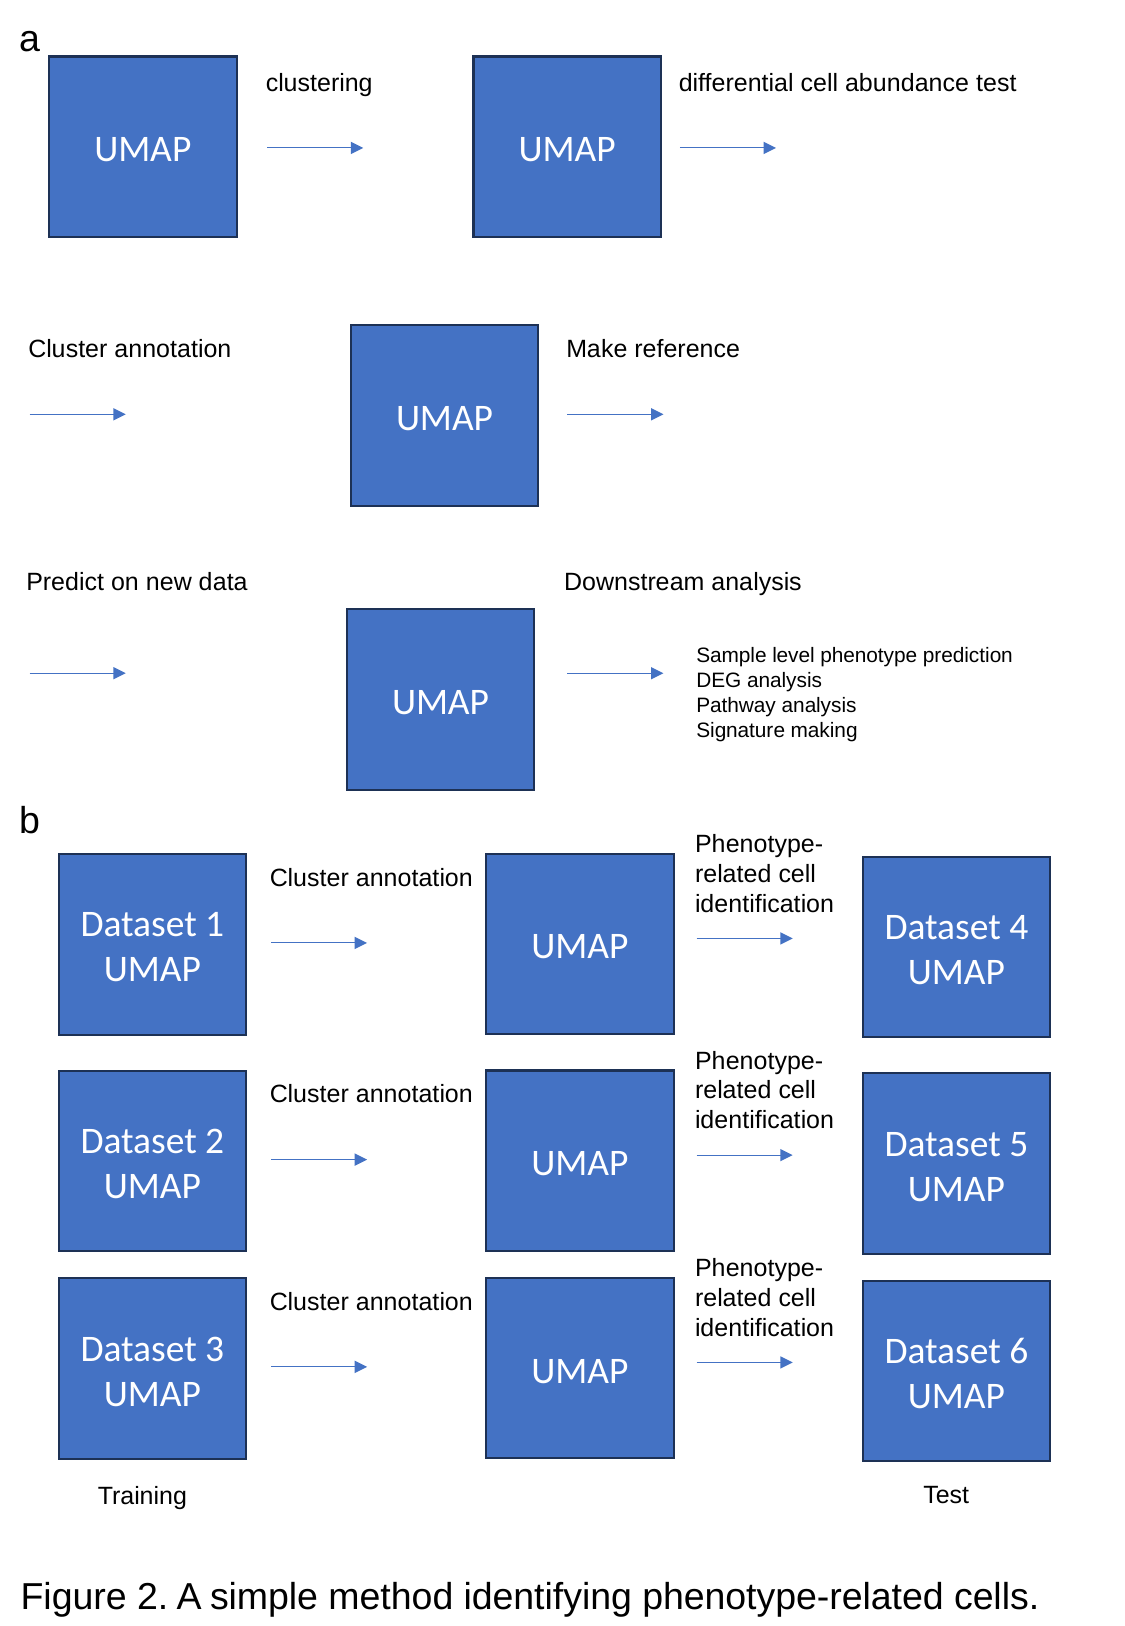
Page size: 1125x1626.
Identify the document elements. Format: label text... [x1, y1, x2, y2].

text_box Dataset 3 UMAP [58, 1277, 247, 1460]
text_box UMAP [485, 853, 675, 1035]
text_box Figure 2. A simple method identifying phenotype-related cells. [5, 1564, 1055, 1625]
text_box Phenotype-related cell identification [680, 1036, 868, 1142]
text_box Cluster annotation [255, 853, 485, 899]
text_box Make reference [551, 325, 756, 370]
text_box a [4, 7, 55, 67]
text_box clustering [251, 58, 389, 104]
text_box Phenotype-related cell identification [680, 819, 868, 925]
text_box Downstream analysis [549, 558, 818, 603]
text_box Predict on new data [11, 558, 264, 603]
text_box b [4, 789, 55, 849]
text_box Dataset 1 UMAP [58, 853, 247, 1036]
text_box UMAP [472, 55, 662, 238]
text_box Cluster annotation [13, 325, 248, 370]
text_box Dataset 4 UMAP [862, 856, 1051, 1038]
text_box UMAP [350, 324, 539, 507]
text_box Cluster annotation [255, 1070, 485, 1116]
text_box Training [83, 1472, 203, 1517]
text_box Cluster annotation [255, 1277, 485, 1323]
text_box Dataset 5 UMAP [862, 1072, 1051, 1255]
text_box Test [908, 1471, 985, 1516]
text_box UMAP [48, 55, 238, 238]
text_box UMAP [485, 1069, 675, 1252]
text_box Phenotype-related cell identification [680, 1243, 868, 1349]
text_box Dataset 6 UMAP [862, 1280, 1051, 1462]
text_box UMAP [346, 608, 535, 791]
text_box differential cell abundance test [663, 58, 1033, 104]
text_box Dataset 2 UMAP [58, 1070, 247, 1252]
text_box Sample level phenotype prediction DEG analysis Pathway analysis Signature making [681, 634, 1028, 749]
text_box UMAP [485, 1277, 675, 1459]
